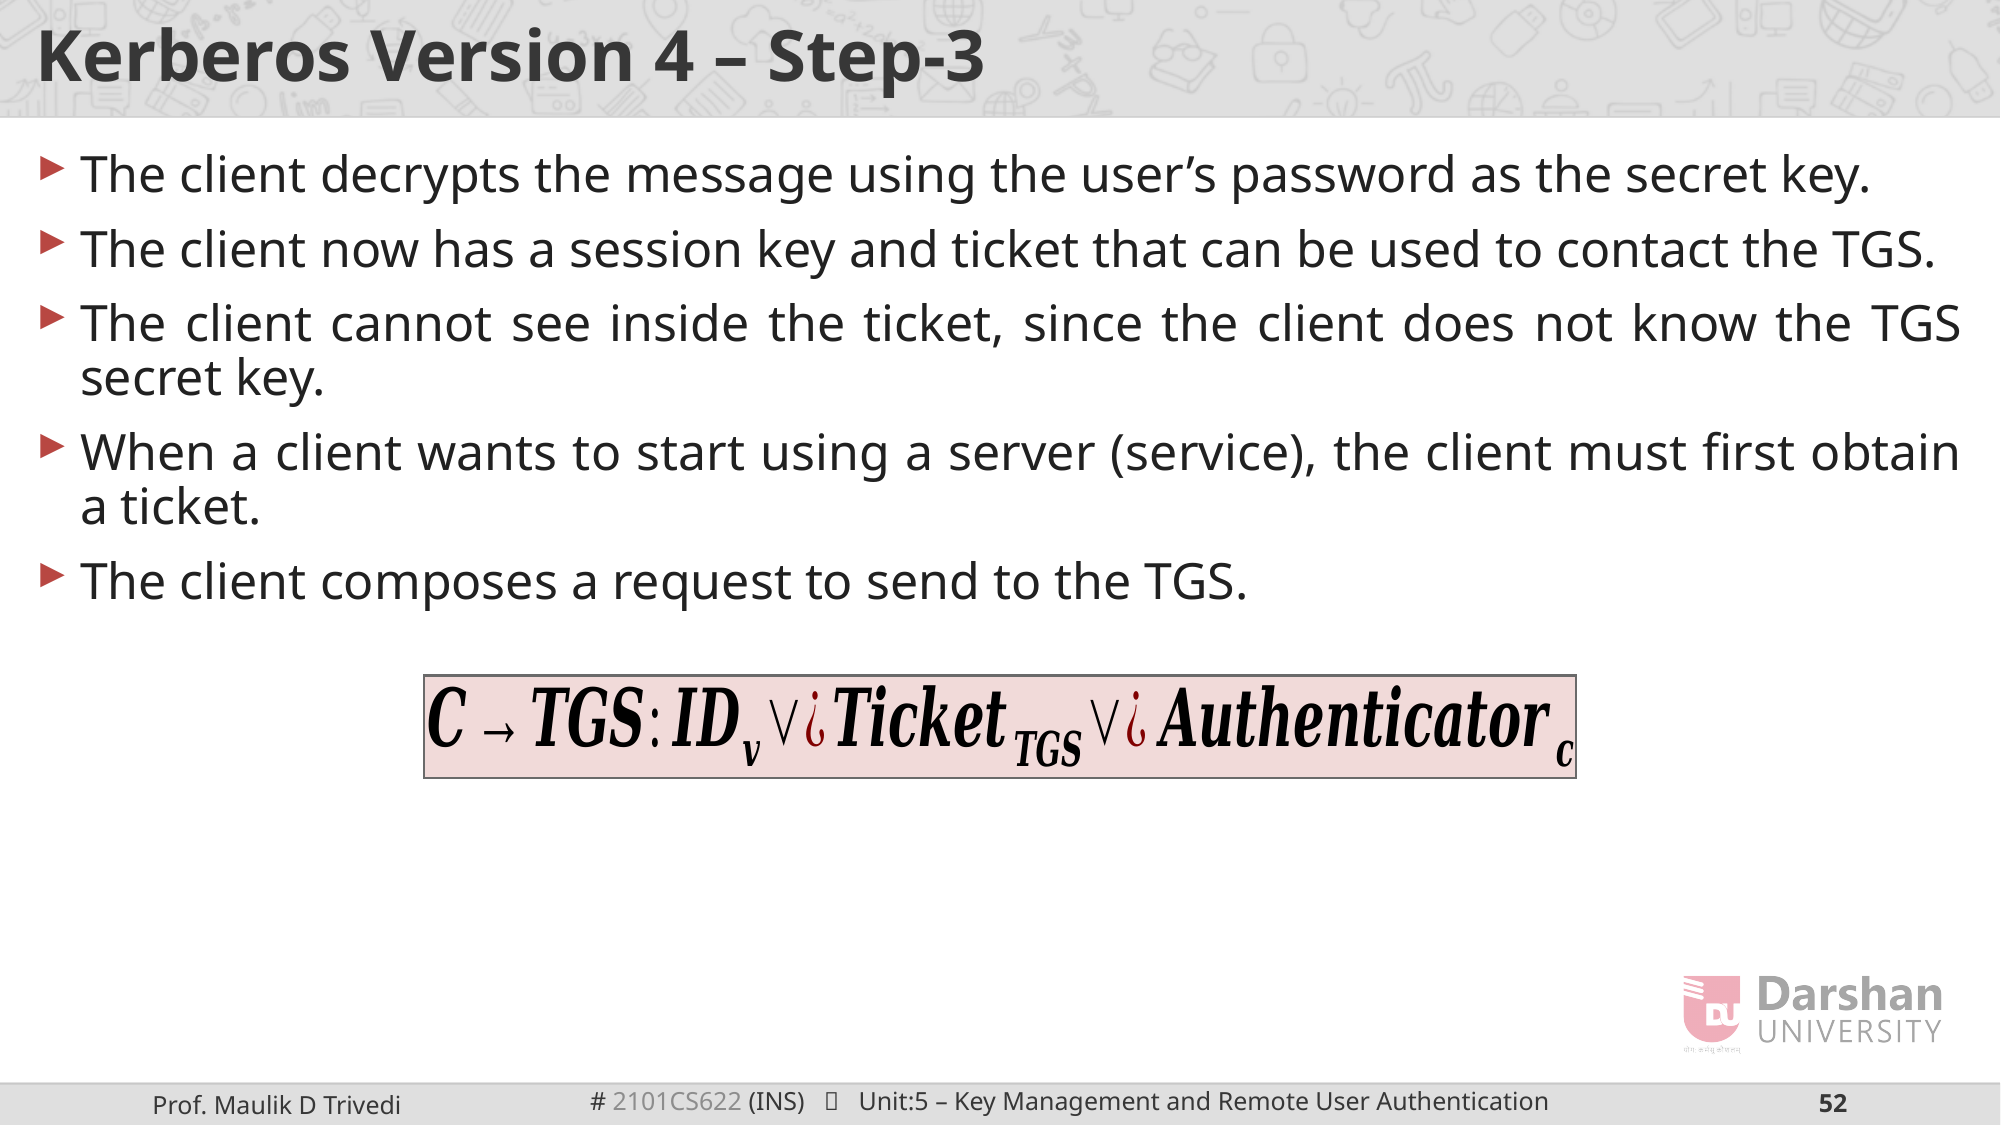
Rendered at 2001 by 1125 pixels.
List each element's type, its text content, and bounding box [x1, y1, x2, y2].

list The client decrypts the message using the user’s password as the secret key. The client now has a session key and ticket that can be used to contact the TGS. The client cannot see inside the ticket, since the client does not know the TGS secret key. When a client wants to start using a server (service), the client must first obtain a ticket. The client composes a request to send to the TGS. [21, 141, 1979, 1059]
title Kerberos Version 4 – Step-3 [0, 0, 2000, 117]
